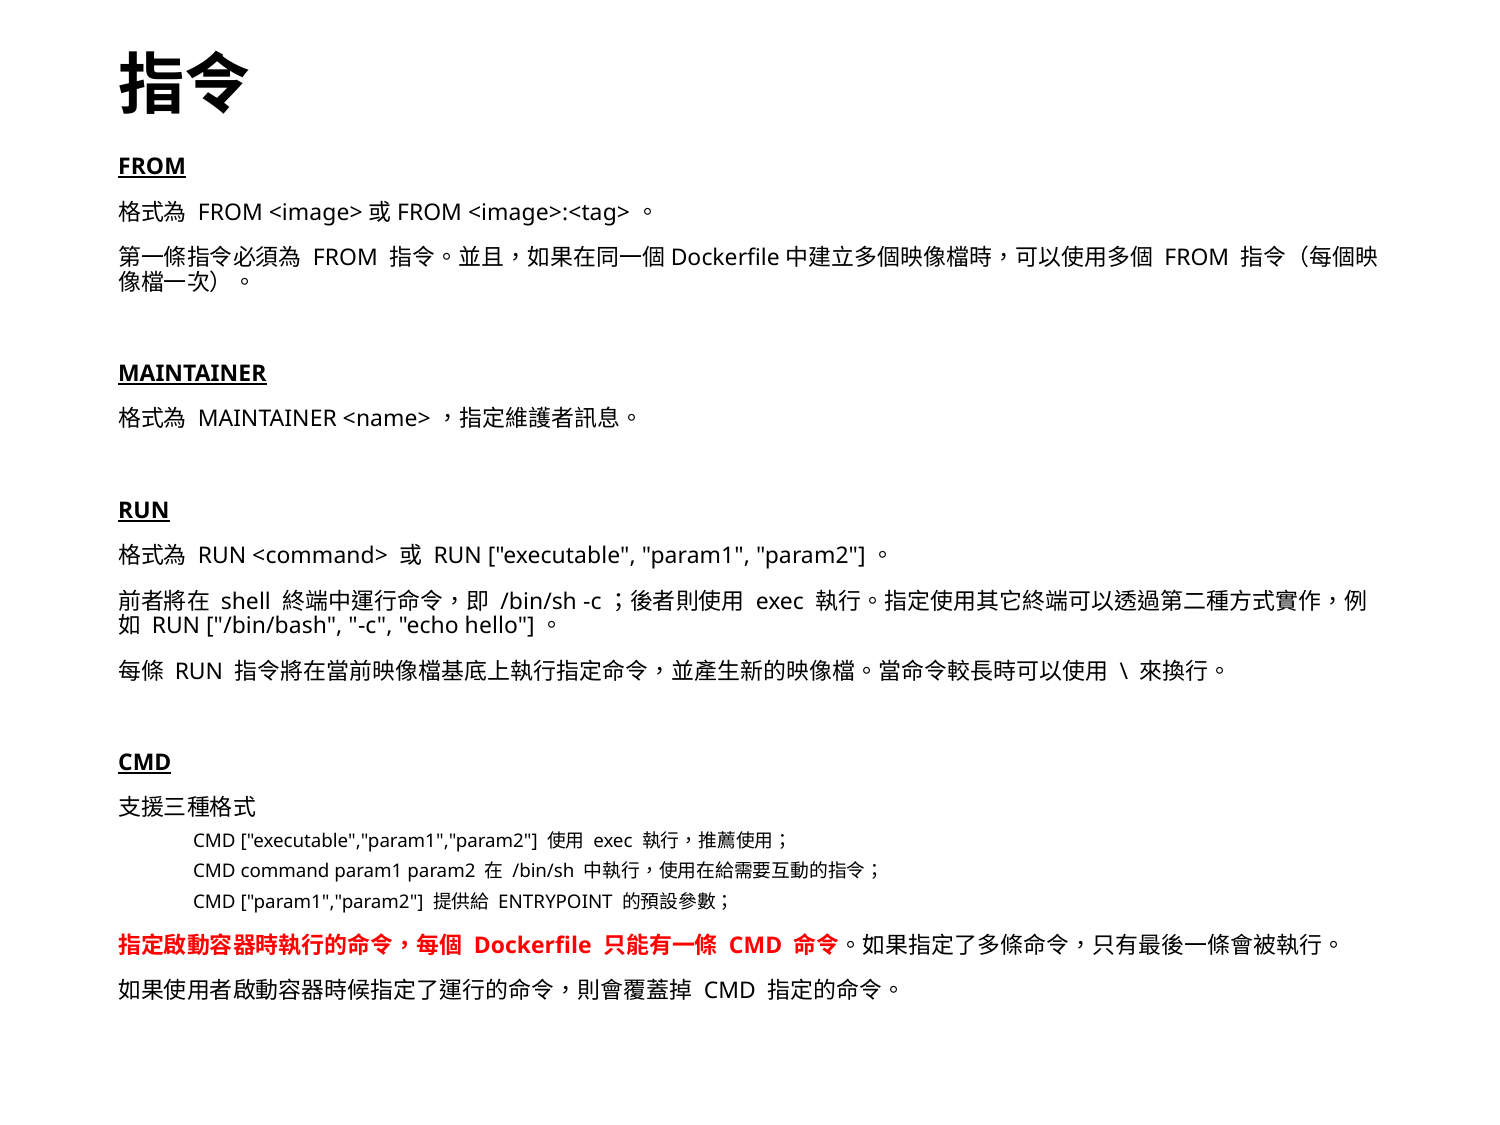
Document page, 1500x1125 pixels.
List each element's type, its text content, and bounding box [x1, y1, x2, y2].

list FROM 格式為 FROM <image>或FROM <image>:<tag>。 第一條指令必須為 FROM 指令。並且，如果在同一個Dockerfile中建立多個映像檔時，可以使用多個 FROM 指令（每個映像檔一次）。 MAINTAINER 格式為 MAINTAINER <name>，指定維護者訊息。 RUN 格式為 RUN <command> 或 RUN ["executable", "param1", "param2"]。 前者將在 shell 終端中運行命令，即 /bin/sh -c；後者則使用 exec 執行。指定使用其它終端可以透過第二種方式實作，例如 RUN ["/bin/bash", "-c", "echo hello"]。 每條 RUN 指令將在當前映像檔基底上執行指定命令，並產生新的映像檔。當命令較長時可以使用 \ 來換行。 CMD 支援三種格式 CMD ["executable","param1","param2"] 使用 exec 執行，推薦使用； CMD command param1 param2 在 /bin/sh 中執行，使用在給需要互動的指令； CMD ["param1","param2"] 提供給 ENTRYPOINT 的預設參數； 指定啟動容器時執行的命令，每個 Dockerfile 只能有一條 CMD 命令。如果指定了多條命令，只有最後一條會被執行。 如果使用者啟動容器時候指定了運行的命令，則會覆蓋掉 CMD 指定的命令。 [103, 147, 1397, 1088]
title 指令 [103, 26, 1397, 147]
